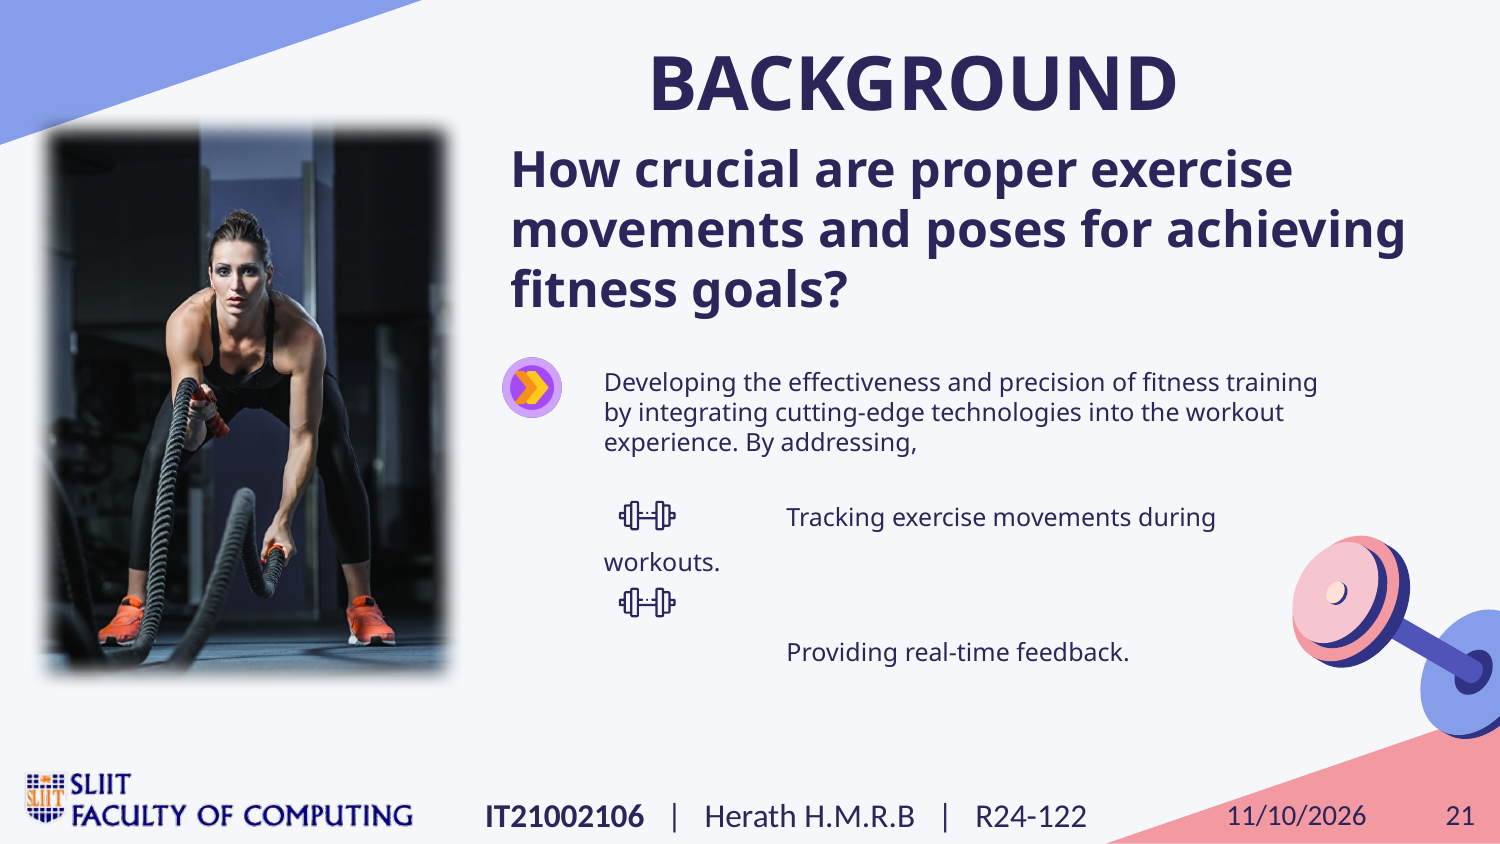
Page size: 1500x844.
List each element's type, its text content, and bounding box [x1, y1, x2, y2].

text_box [618, 500, 676, 531]
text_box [1285, 526, 1500, 748]
title BACKGROUND [463, 20, 1365, 114]
slide_number 21 [1424, 783, 1491, 844]
picture [498, 353, 566, 422]
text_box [618, 587, 676, 618]
text_box IT21002106​ | Herath H.M.R.B | R24-122 [468, 782, 1300, 844]
subtitle Developing the effectiveness and precision of fitness training by integrating cutting-edge technologies into the workout experience. By addressing, ​ Tracking exercise movements during workouts. Providing real-time feedback. [514, 351, 1352, 550]
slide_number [1196, 784, 1397, 844]
picture [29, 110, 464, 690]
picture [0, 736, 422, 844]
subtitle How crucial are proper exercise movements and poses for achieving fitness goals?​ [468, 265, 1446, 333]
